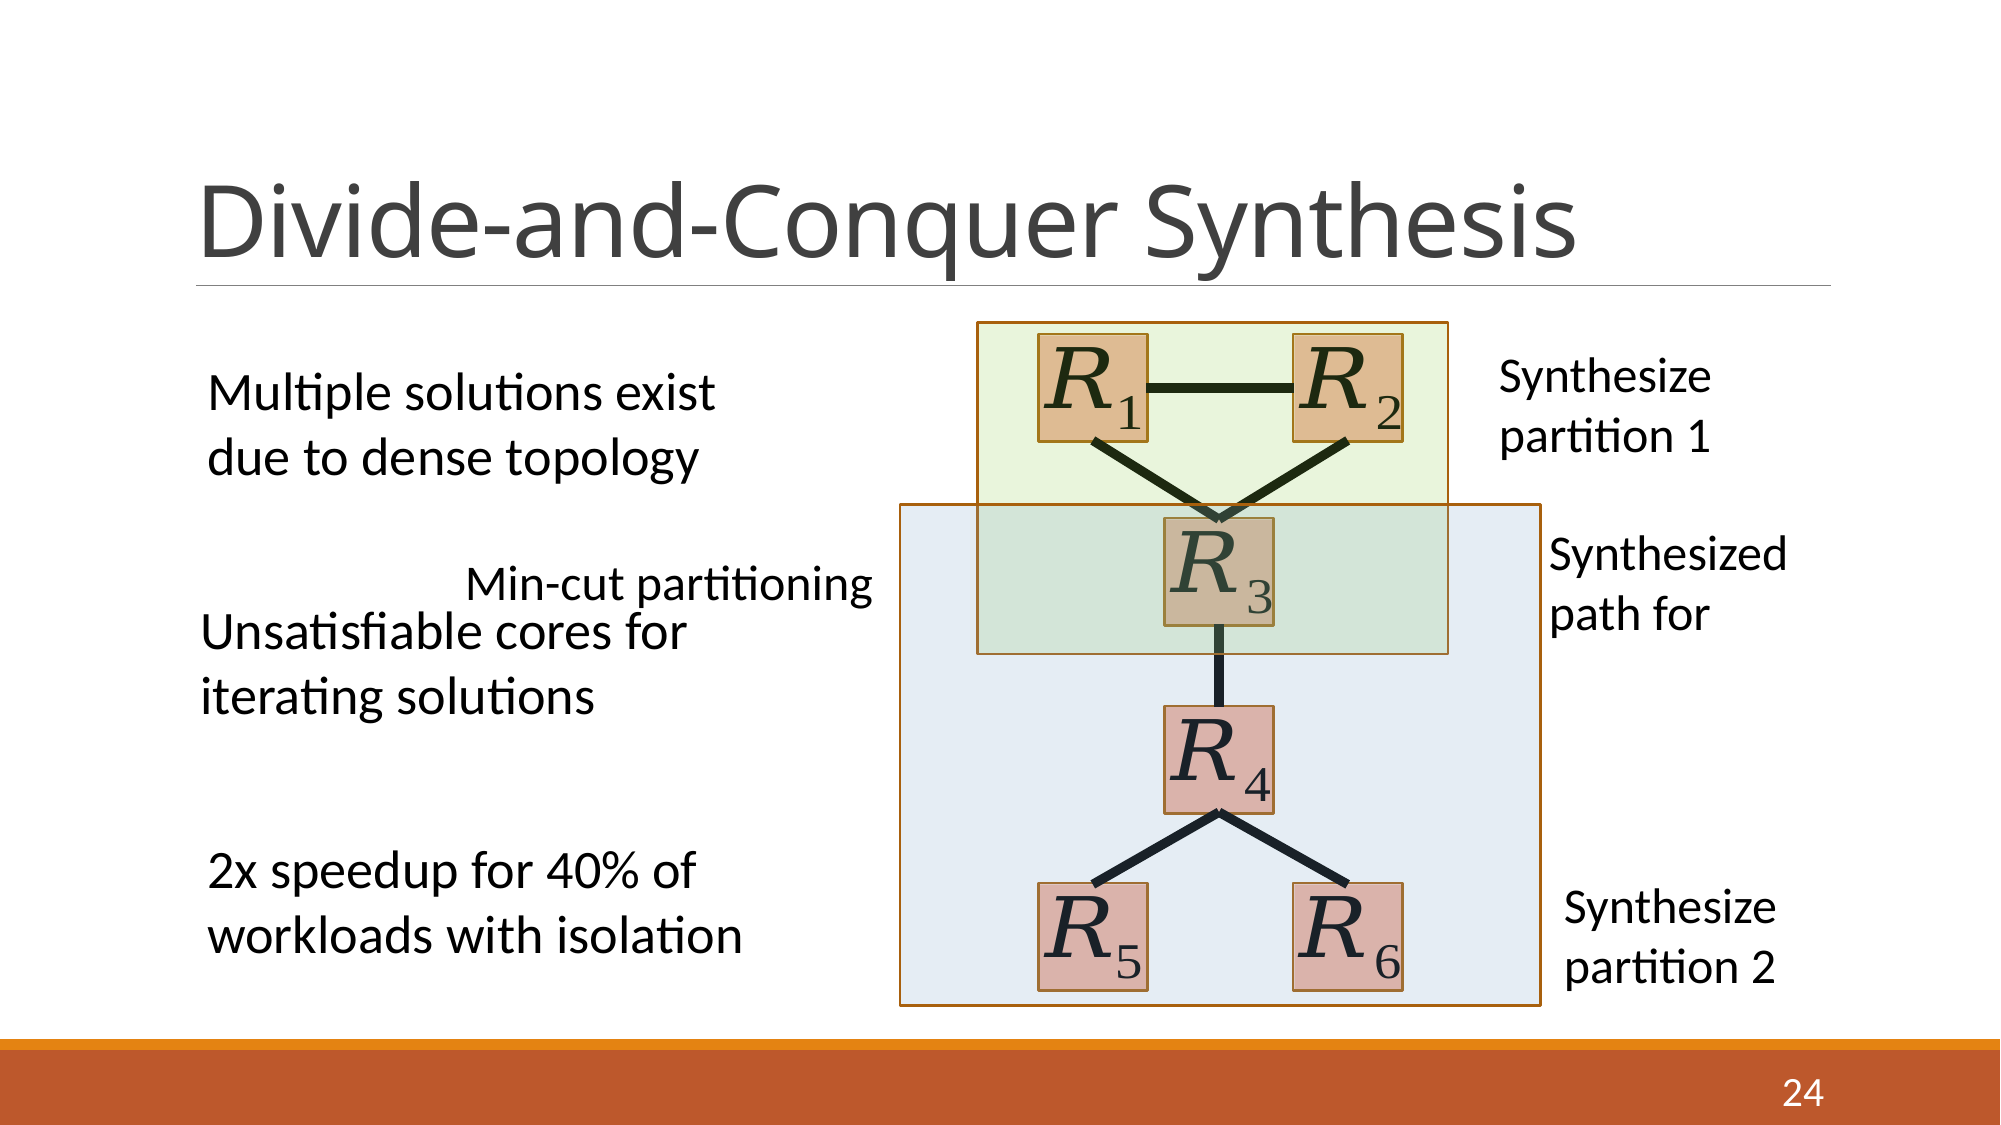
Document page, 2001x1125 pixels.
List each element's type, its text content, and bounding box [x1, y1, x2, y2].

text_box Unsatisfiable cores for iterating solutions [185, 587, 790, 733]
text_box Min-cut partitioning [449, 543, 889, 618]
title Divide-and-Conquer Synthesis [180, 47, 1830, 285]
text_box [1092, 811, 1217, 885]
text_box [1218, 811, 1349, 885]
text_box Synthesize partition 1 [1484, 335, 1735, 471]
text_box 2x speedup for 40% of workloads with isolation [192, 826, 797, 972]
slide_number 24 [1624, 1059, 1840, 1120]
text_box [1218, 439, 1349, 520]
text_box [899, 503, 1542, 1007]
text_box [1092, 439, 1218, 520]
text_box [976, 321, 1449, 503]
text_box Synthesize partition 2 [1549, 866, 1801, 1001]
text_box Multiple solutions exist due to dense topology [192, 348, 797, 494]
